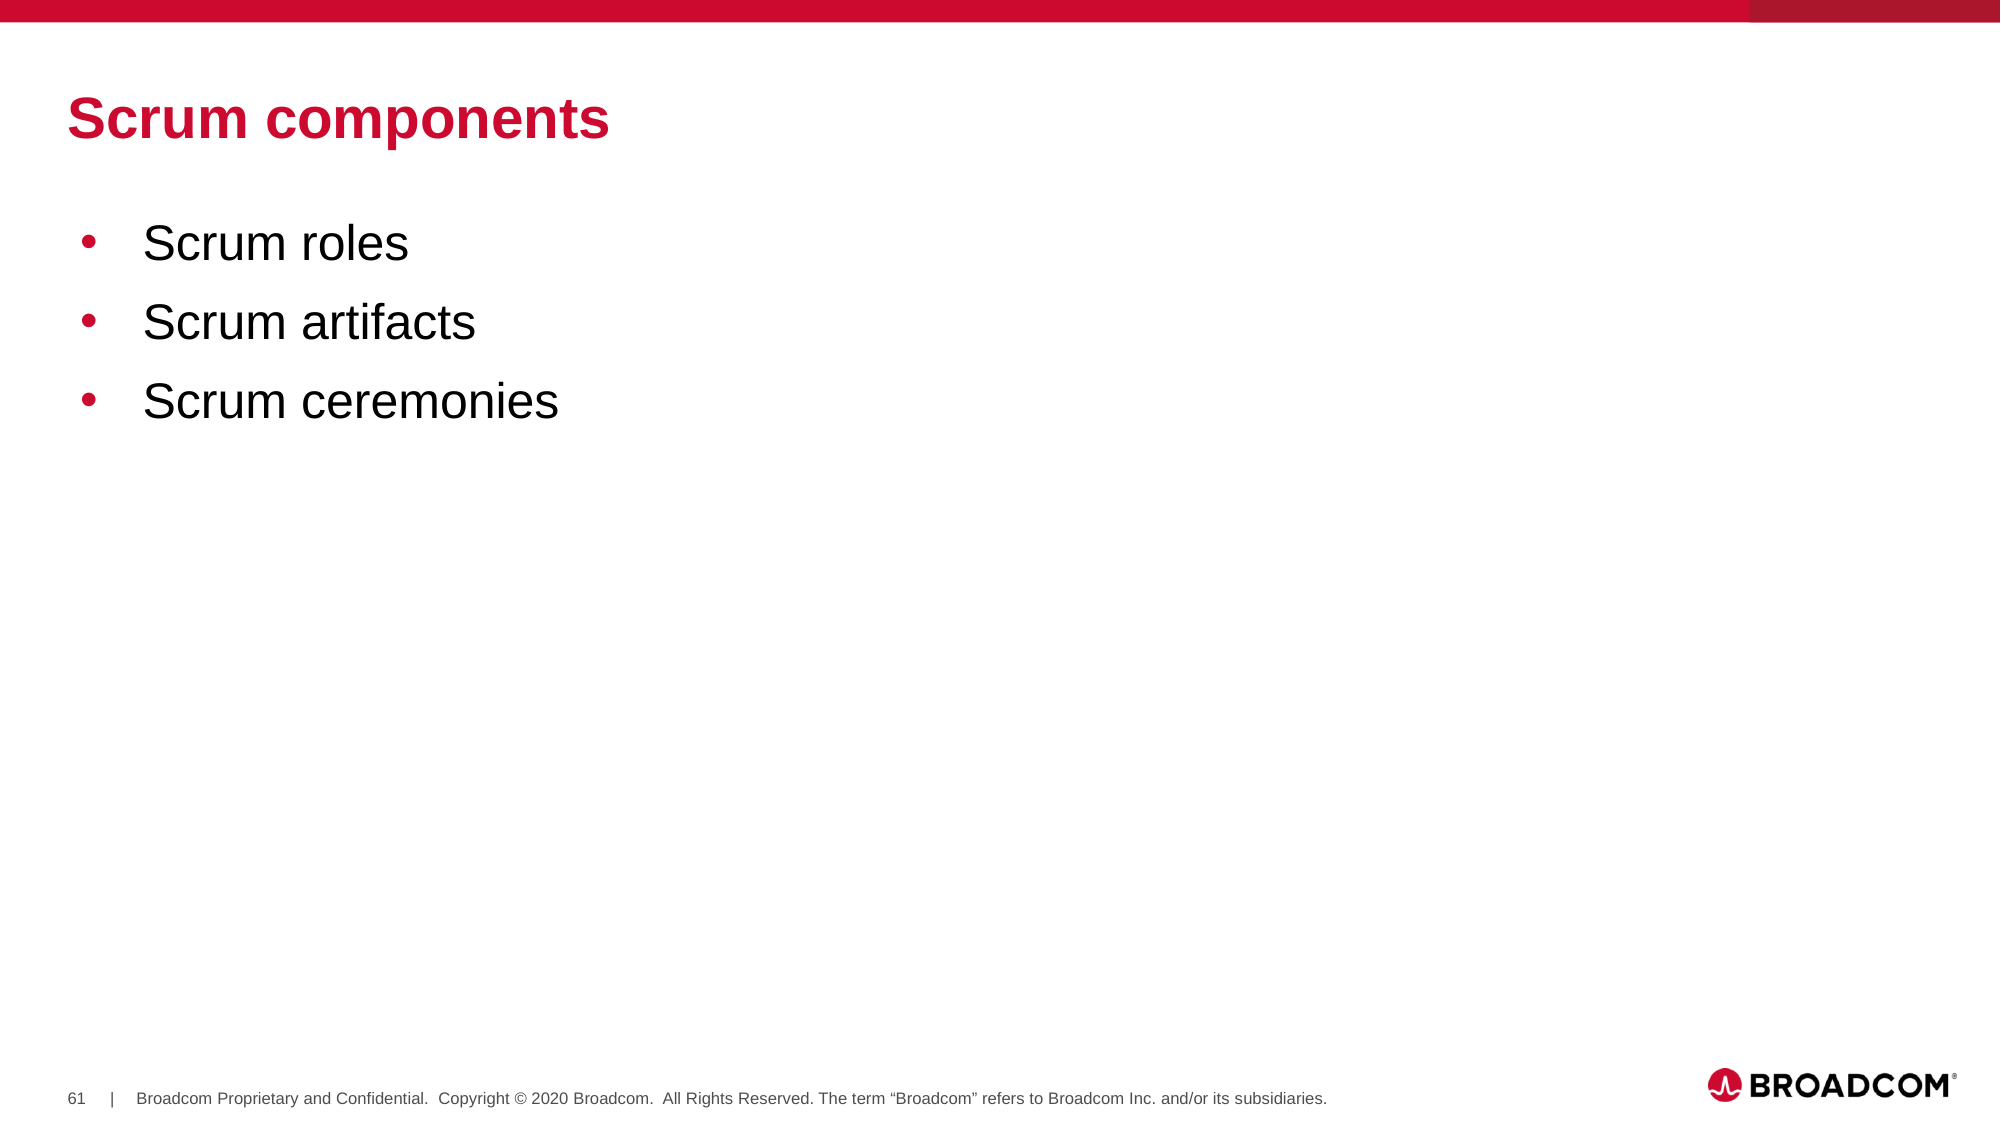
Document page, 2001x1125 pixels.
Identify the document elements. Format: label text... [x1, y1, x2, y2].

picture [1708, 1068, 1957, 1102]
title Scrum components [67, 90, 1933, 151]
list Scrum roles Scrum artifacts Scrum ceremonies [67, 217, 1868, 432]
